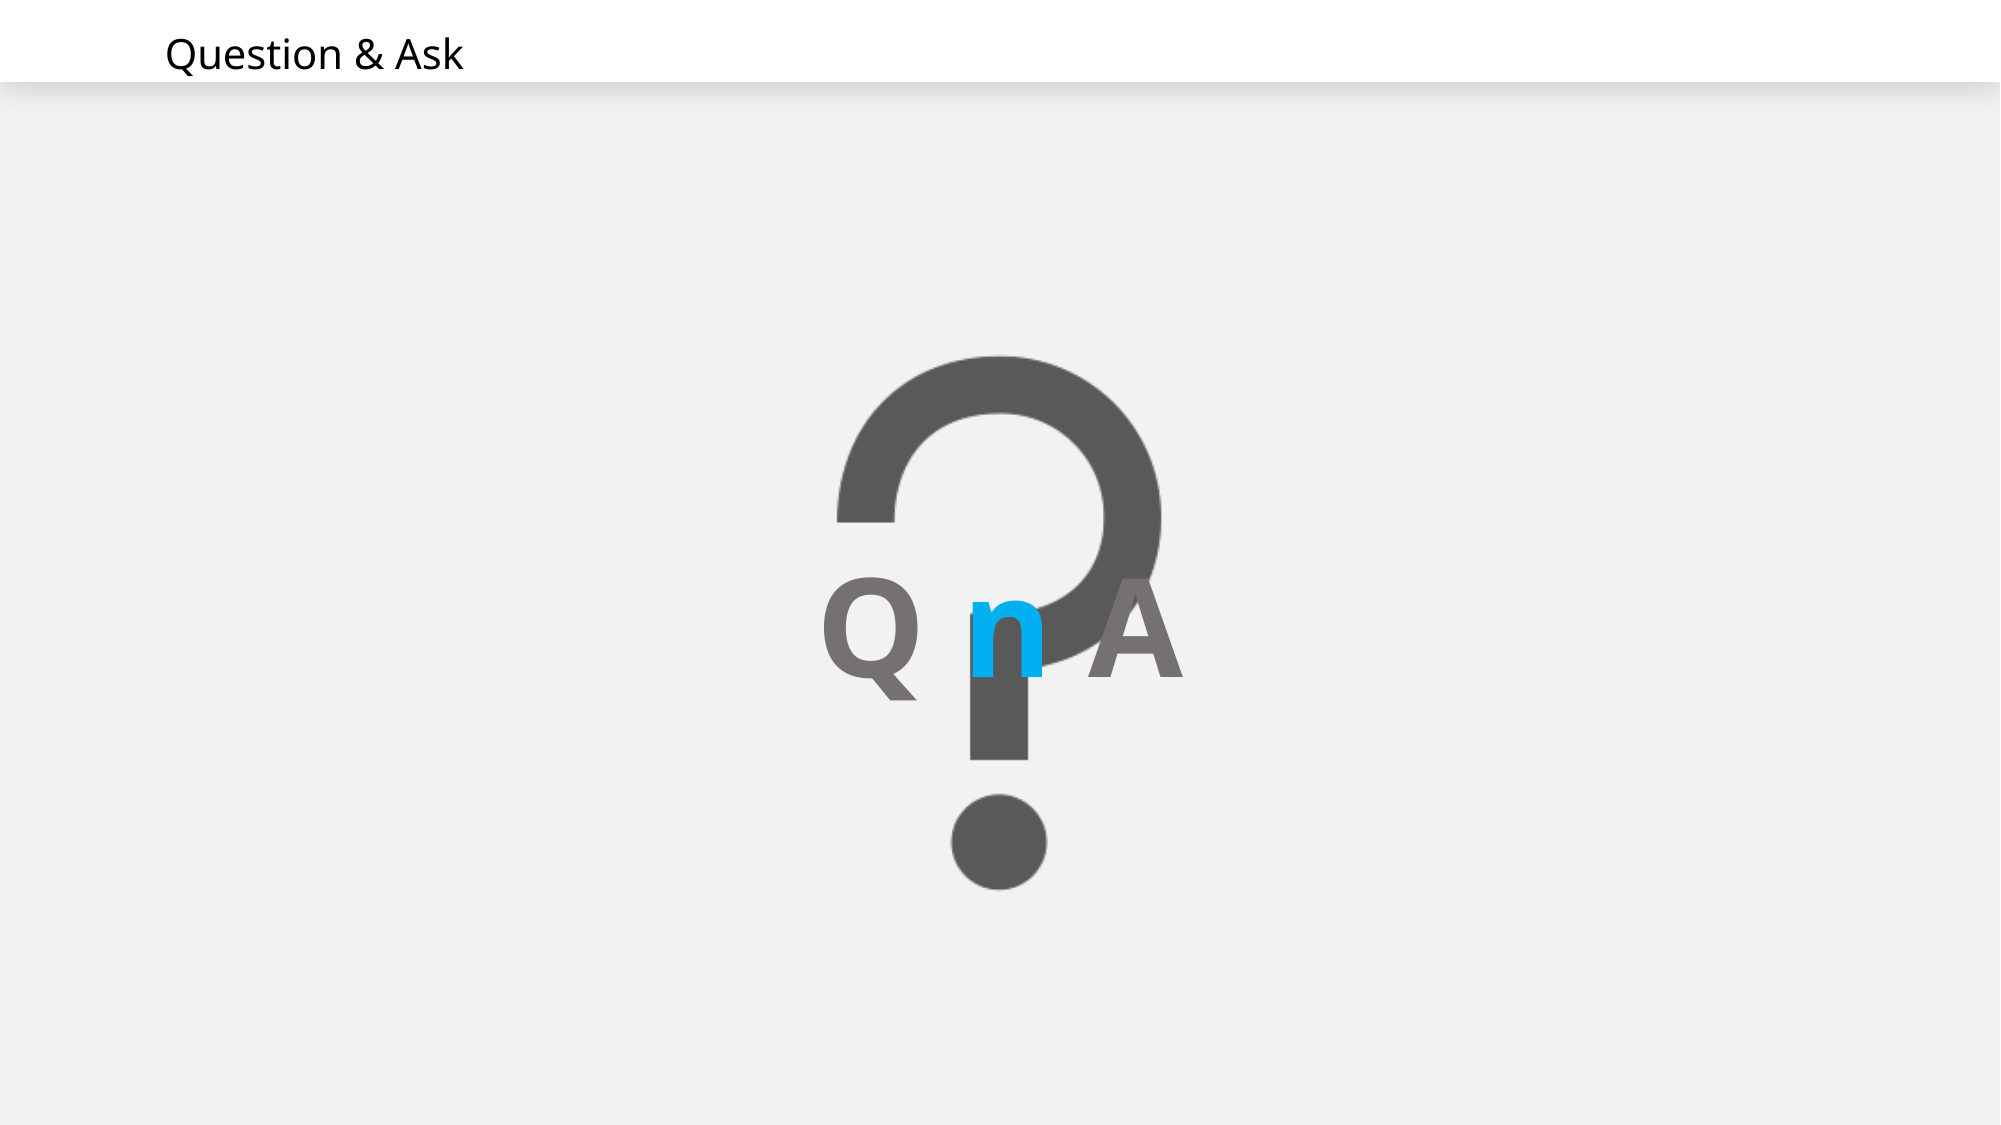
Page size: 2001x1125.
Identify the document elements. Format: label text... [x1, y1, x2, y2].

text_box Question & Ask [0, 0, 2000, 83]
picture [654, 278, 1346, 969]
